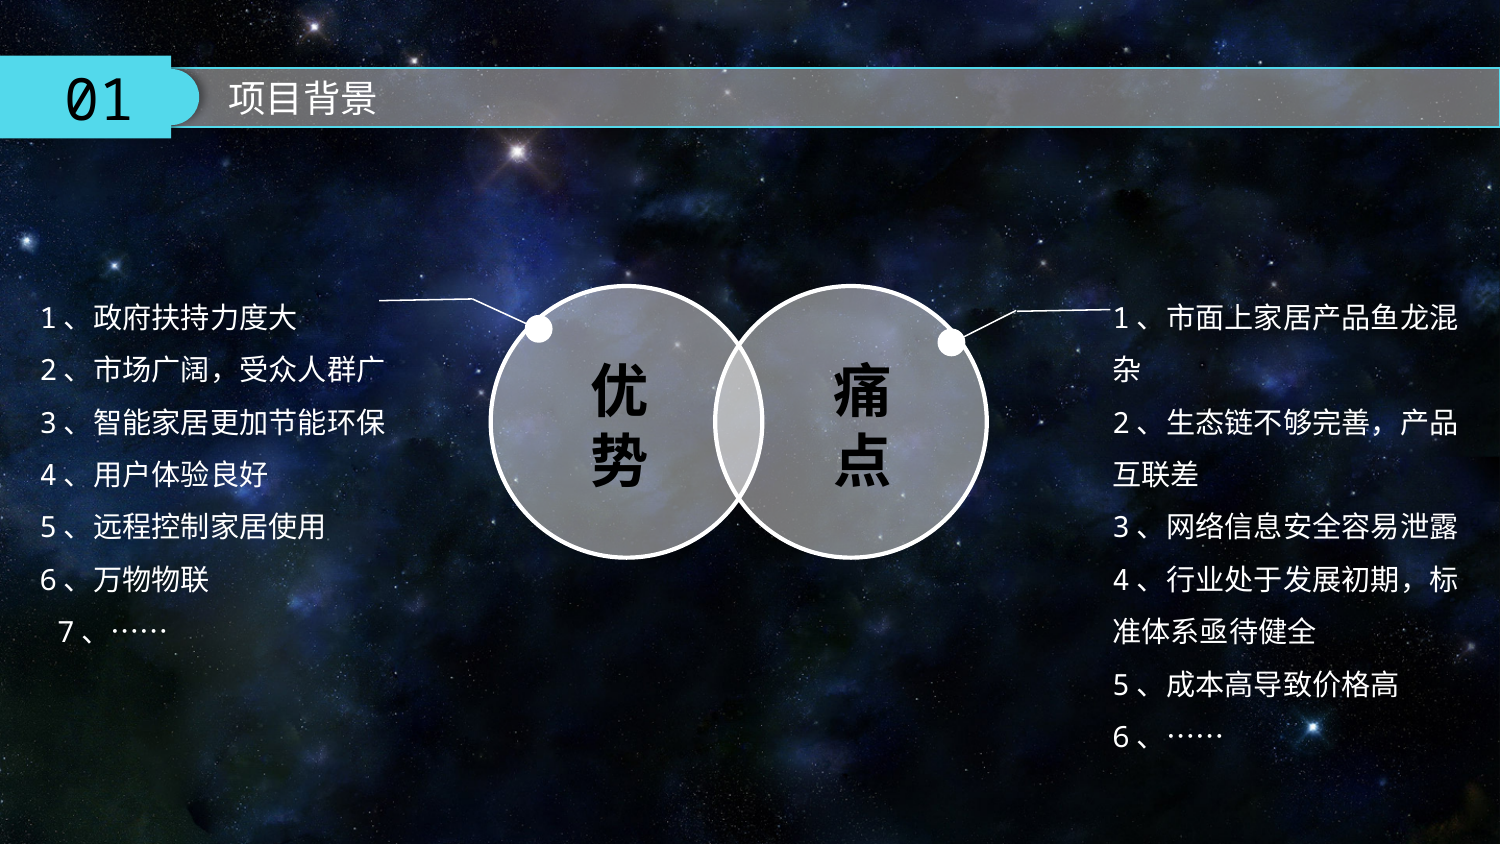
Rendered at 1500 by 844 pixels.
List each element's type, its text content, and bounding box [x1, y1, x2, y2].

text_box 1、市面上家居产品鱼龙混杂 2、生态链不够完善，产品互联差 3、网络信息安全容易泄露 4、行业处于发展初期，标准体系亟待健全 5、成本高导致价格高 6、…… [1097, 274, 1500, 761]
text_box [378, 298, 485, 327]
picture [0, 129, 1500, 844]
text_box 项目背景 [213, 67, 394, 128]
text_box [992, 309, 1111, 341]
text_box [714, 285, 988, 558]
text_box 01 [0, 53, 202, 141]
text_box [193, 66, 1500, 129]
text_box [490, 285, 713, 558]
text_box 1、政府扶持力度大 2、市场广阔，受众人群广 3、智能家居更加节能环保 4、用户体验良好 5、远程控制家居使用 6、万物物联 7、…… [24, 274, 409, 656]
picture [0, 0, 1500, 66]
